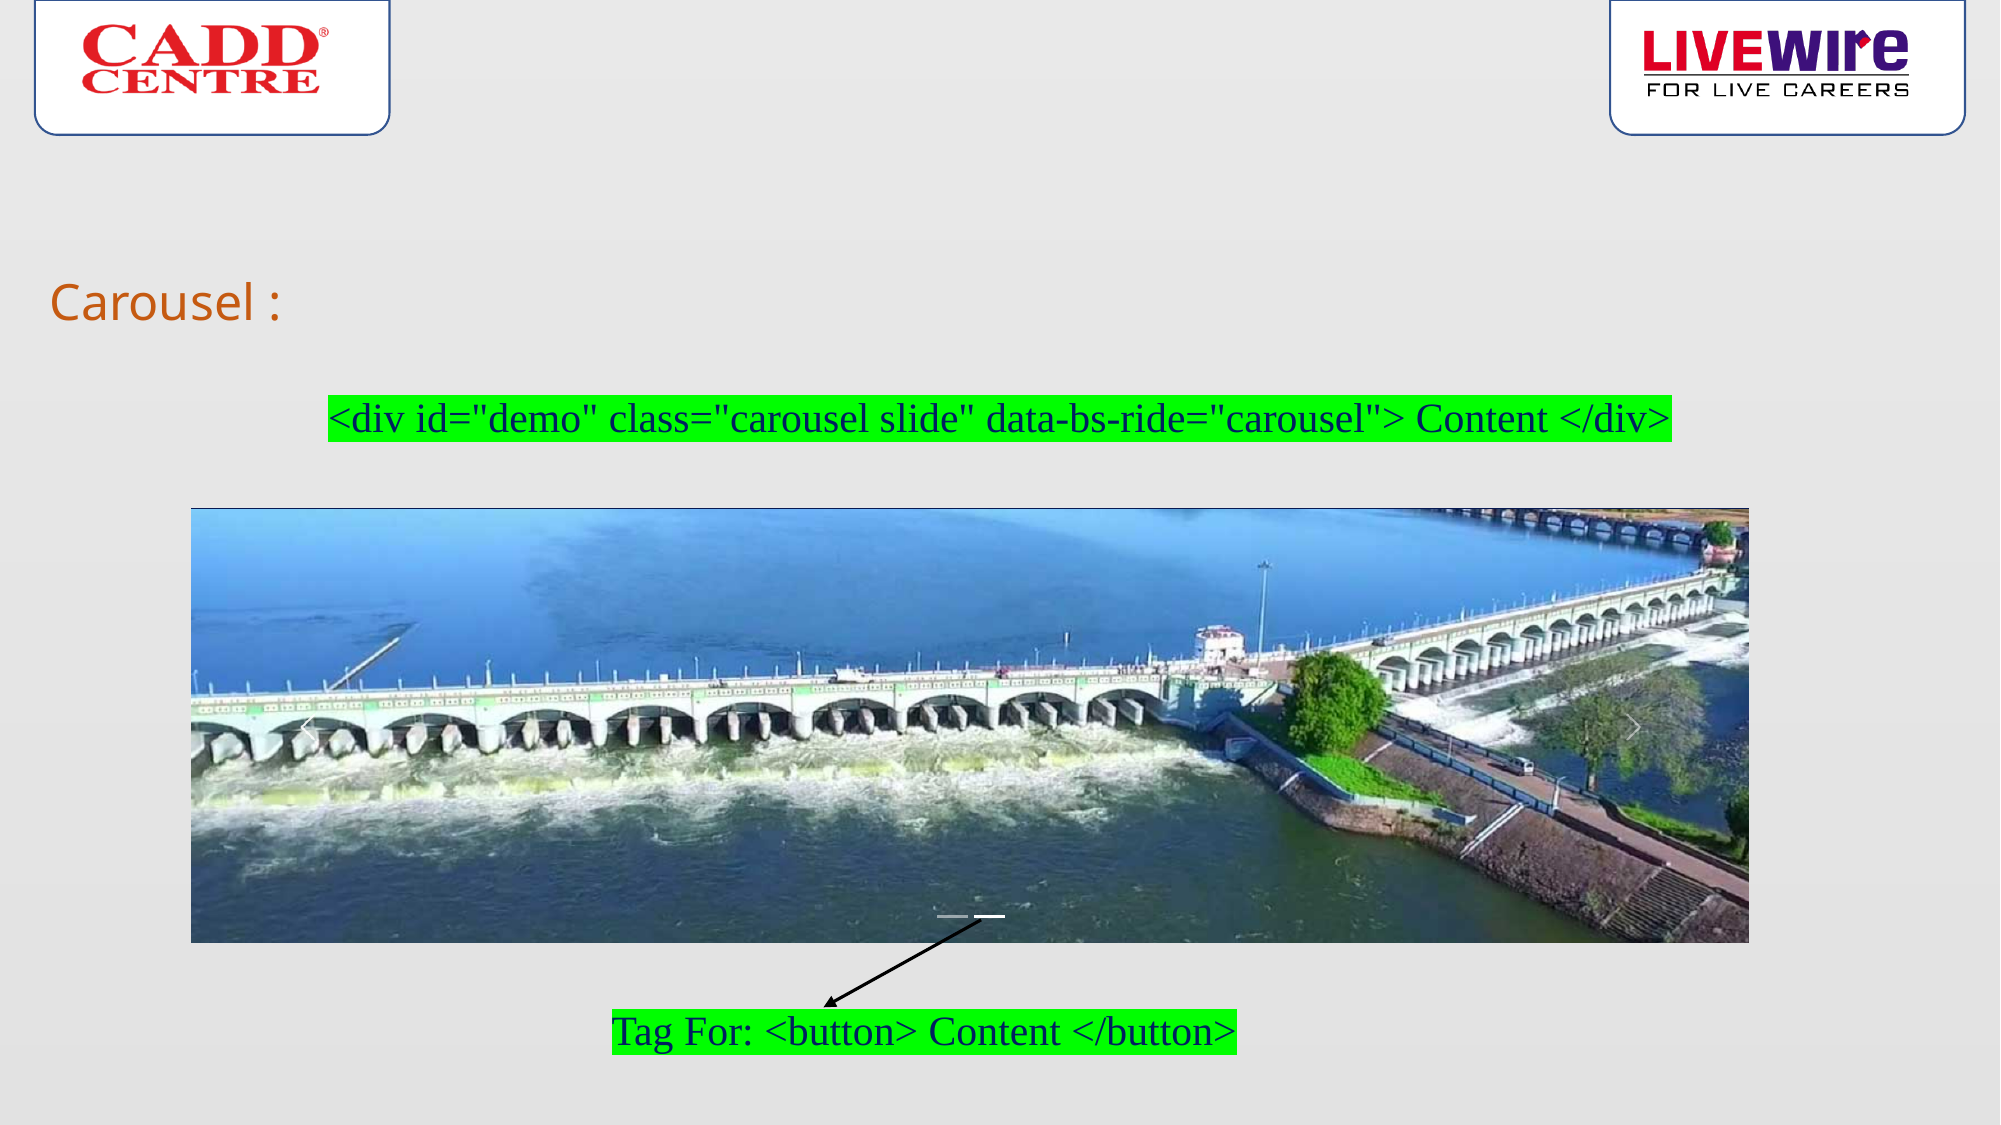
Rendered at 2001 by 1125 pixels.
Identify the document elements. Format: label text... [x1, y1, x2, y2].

picture [1644, 29, 1909, 97]
picture [191, 508, 1749, 943]
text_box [823, 919, 982, 1008]
text_box Carousel : [34, 263, 513, 338]
picture [77, 22, 333, 104]
text_box [33, 0, 391, 137]
text_box <div id="demo" class="carousel slide" data-bs-ride="carousel"> Content </div> [309, 383, 1691, 449]
text_box [1609, 0, 1967, 137]
text_box Tag For: <button> Content </button> [596, 996, 1252, 1062]
